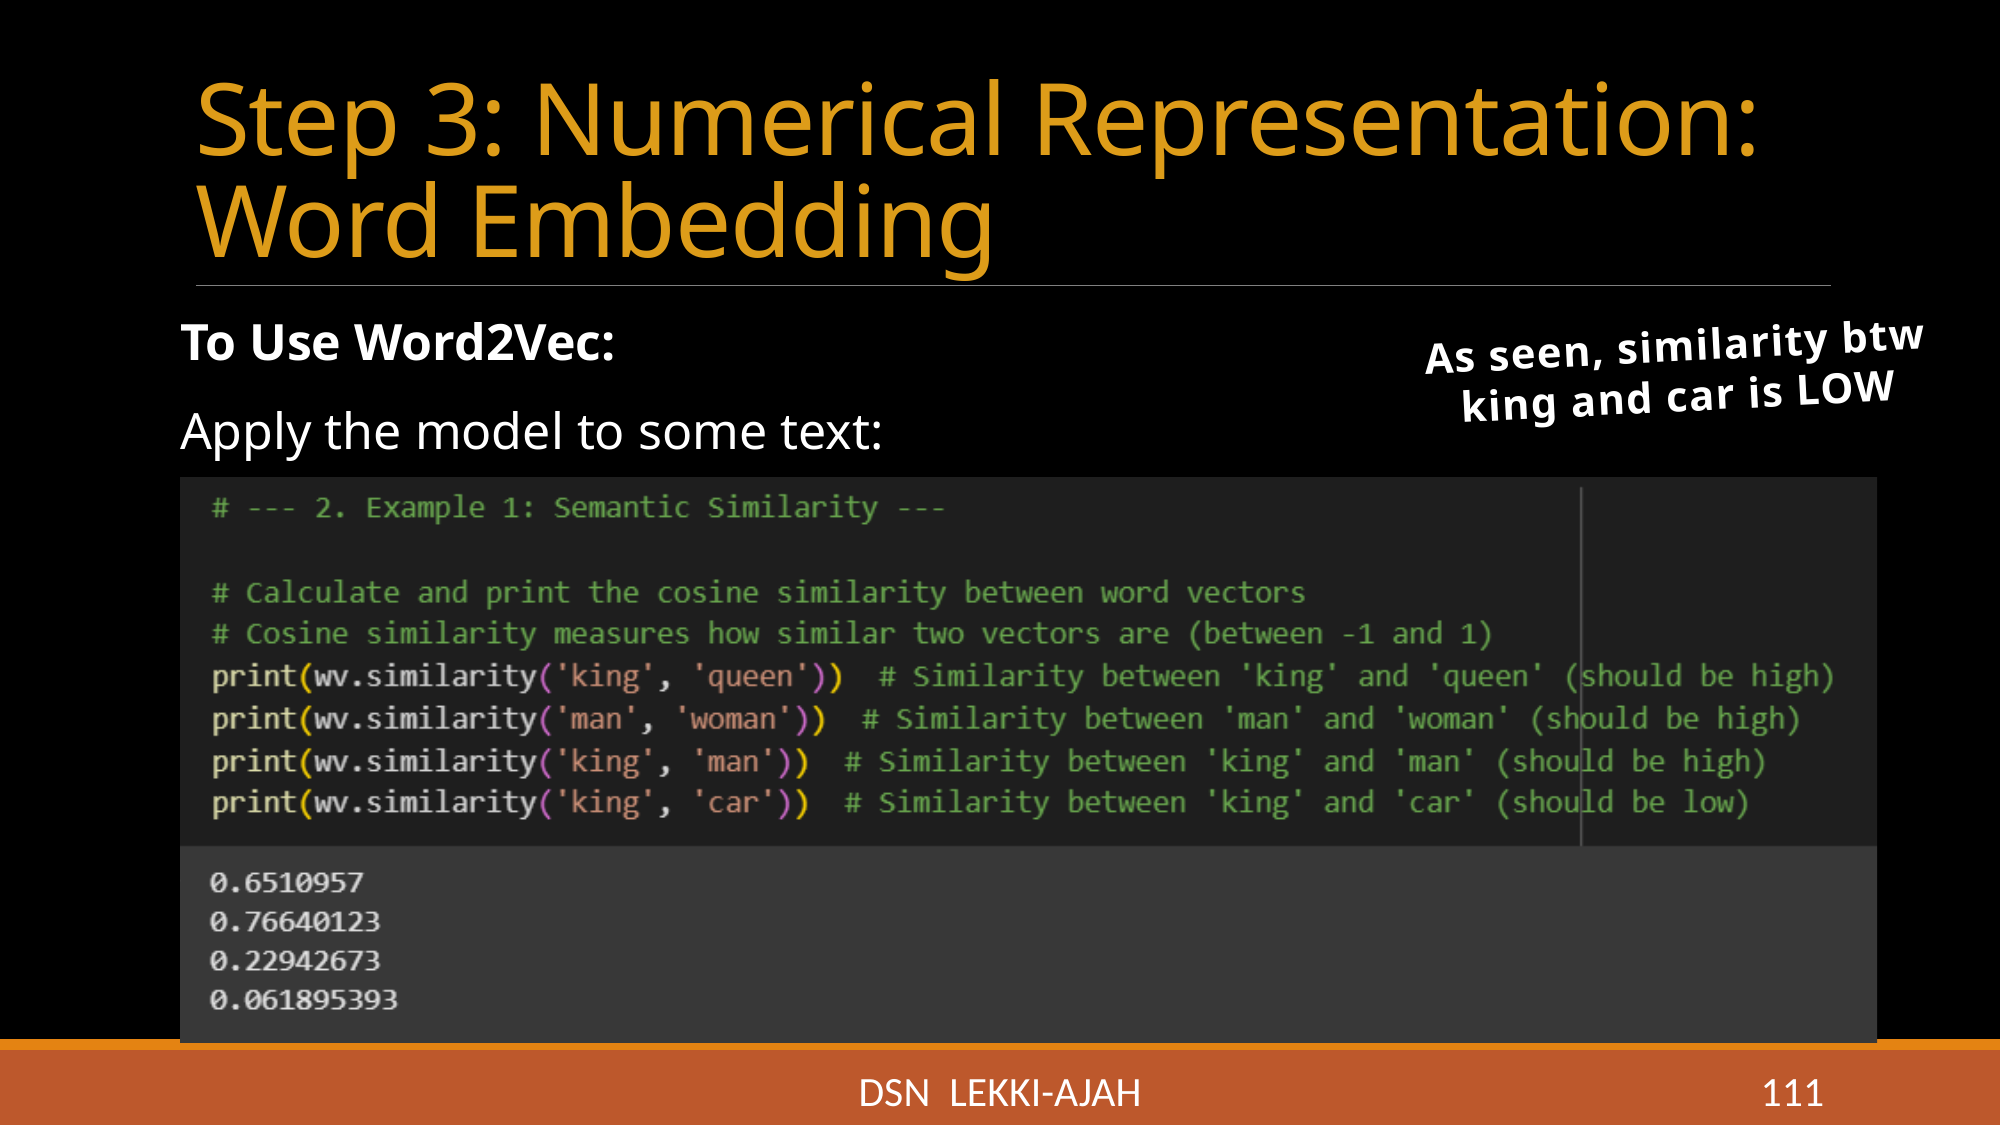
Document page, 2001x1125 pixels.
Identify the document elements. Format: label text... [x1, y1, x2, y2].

picture [179, 477, 1878, 1044]
slide_number 111 [1624, 1059, 1840, 1120]
footer DSN LEKKI-AJAH [604, 1059, 1396, 1120]
text_box As seen, similarity btw king and car is LOW [1369, 296, 1984, 443]
title Step 3: Numerical Representation: Word Embedding [180, 47, 1830, 285]
list To Use Word2Vec: Apply the model to some text: [180, 302, 1891, 1054]
